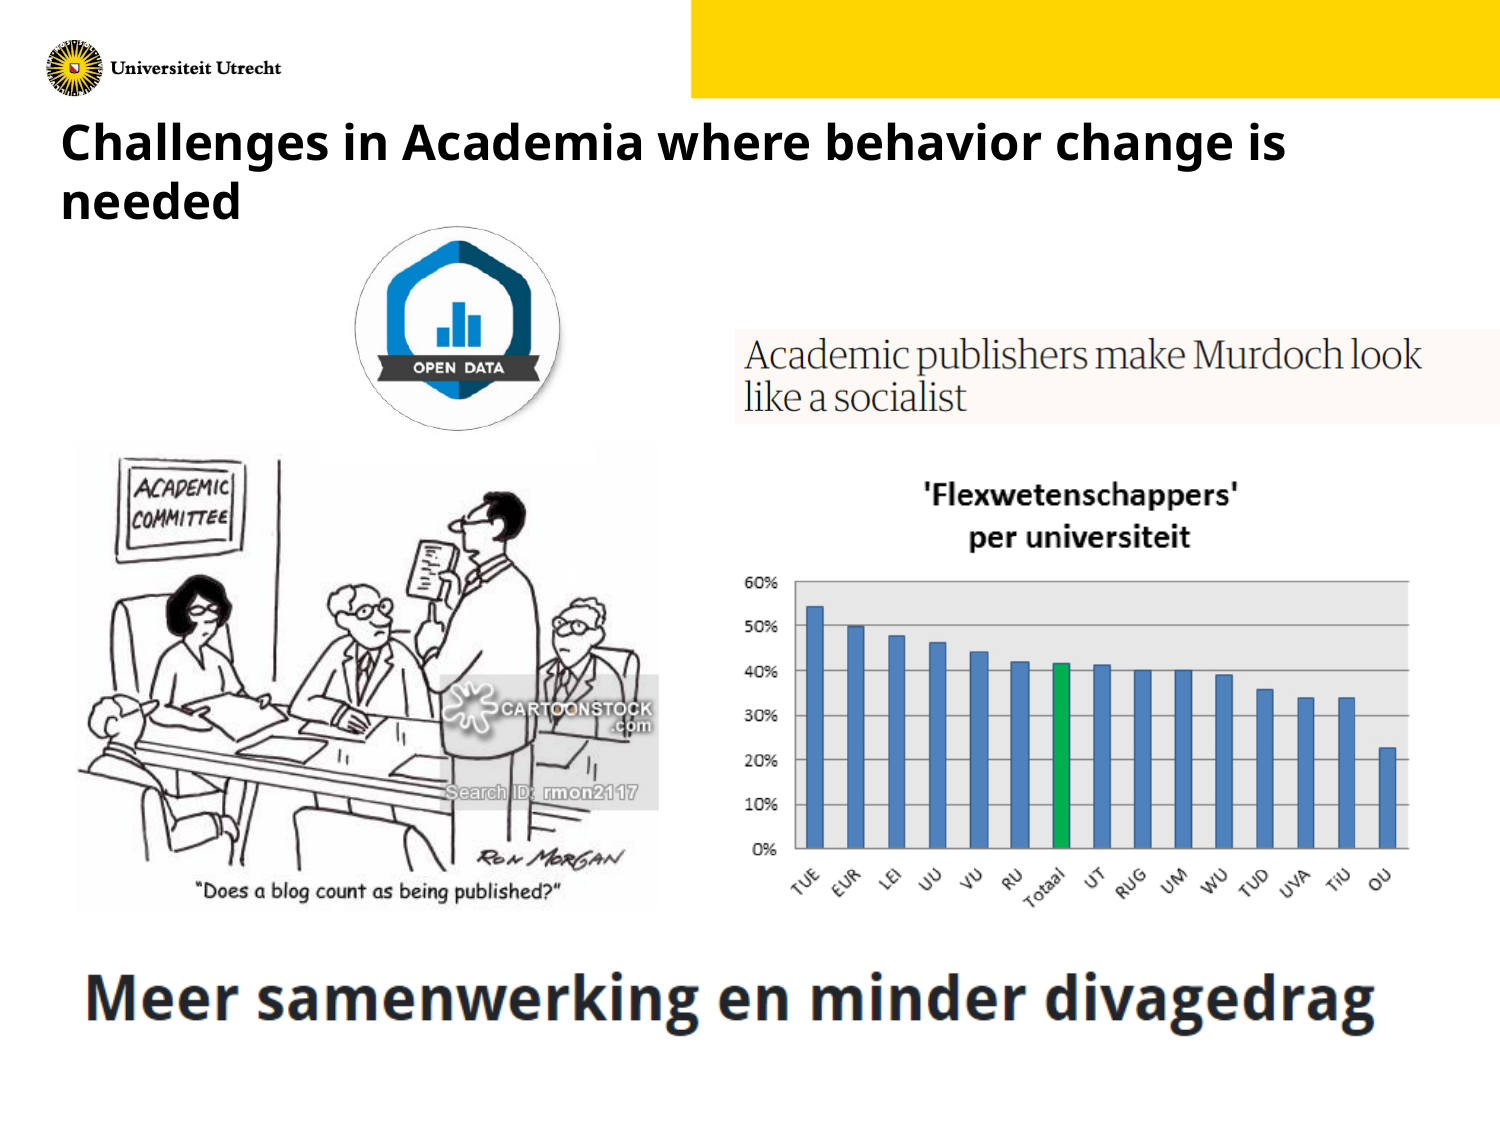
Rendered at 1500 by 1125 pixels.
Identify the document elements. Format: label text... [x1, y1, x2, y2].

picture [0, 0, 1500, 1125]
title Challenges in Academia where behavior change is needed [45, 103, 1425, 238]
